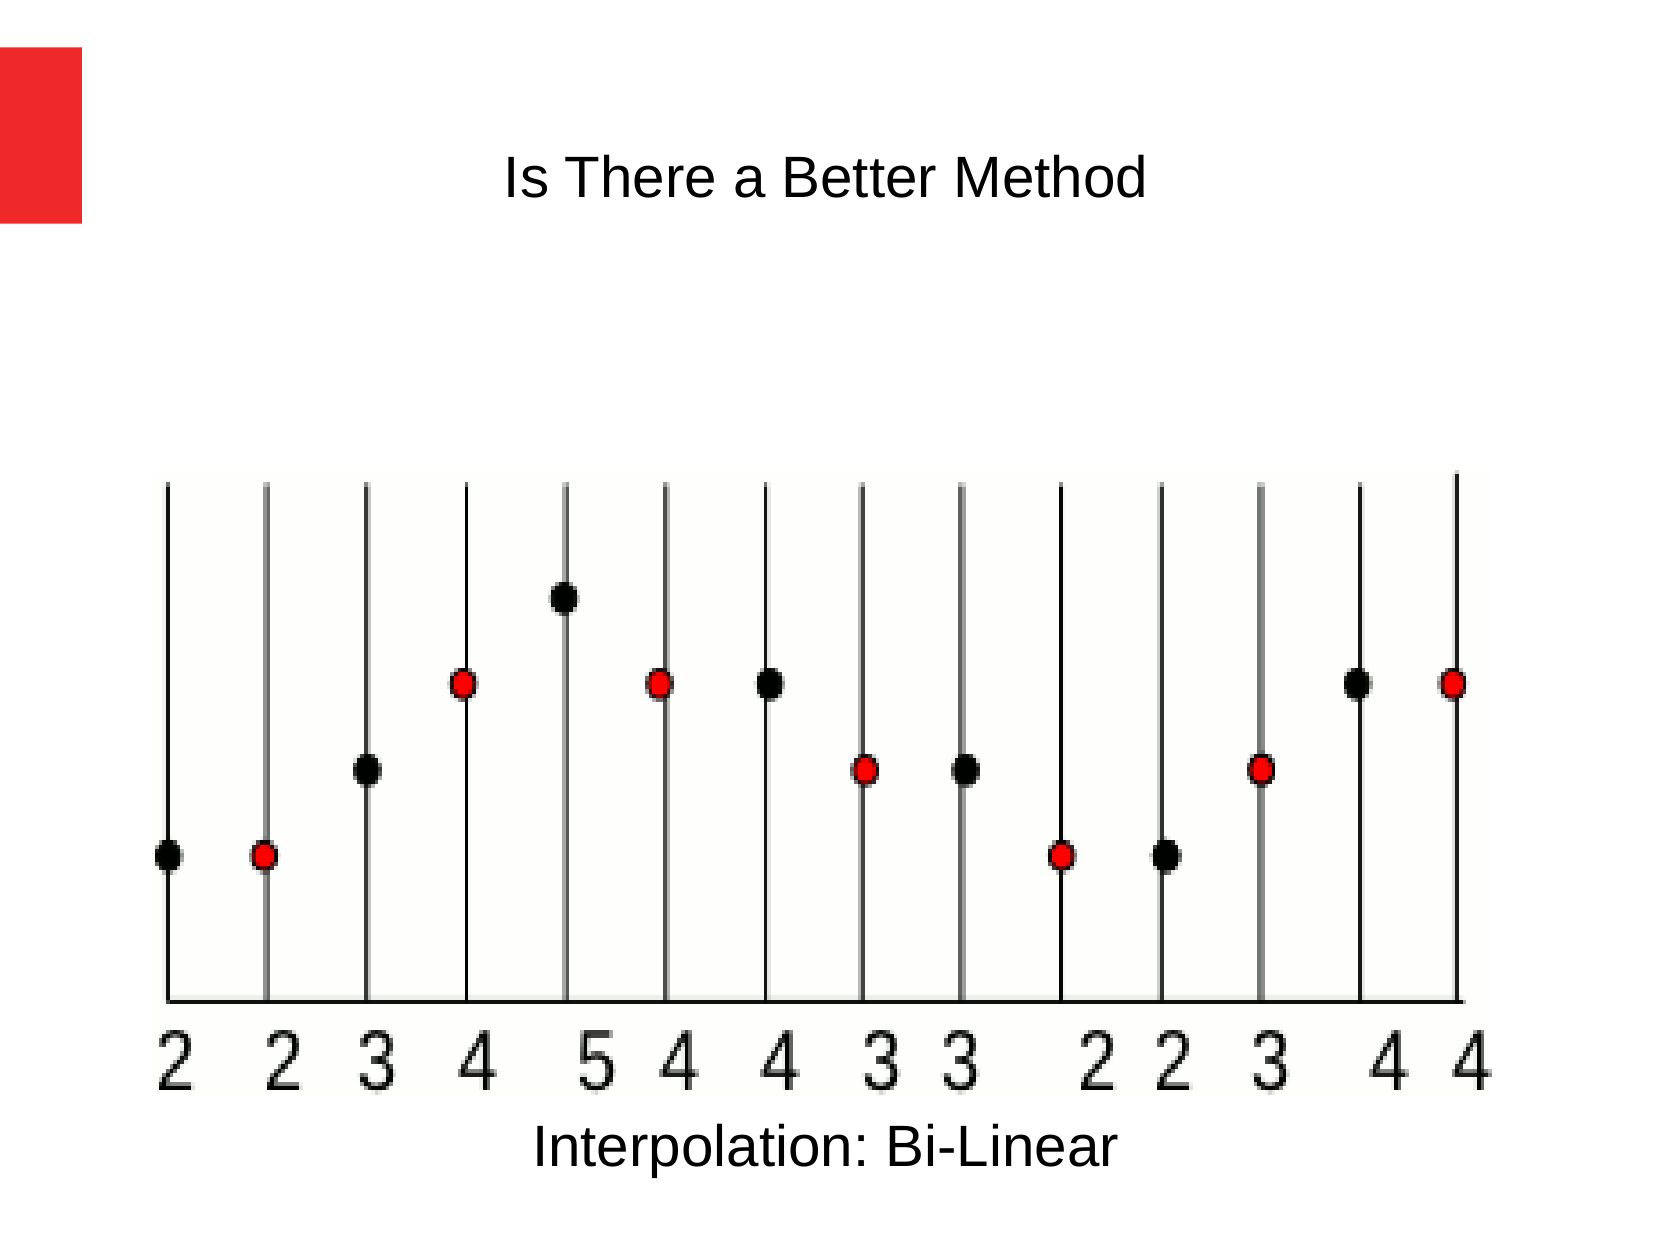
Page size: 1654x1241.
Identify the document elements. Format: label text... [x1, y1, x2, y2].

text_box Interpolation: Bi-Linear [517, 1104, 1135, 1185]
picture [152, 470, 1492, 1095]
text_box Is There a Better Method [82, 61, 1571, 288]
